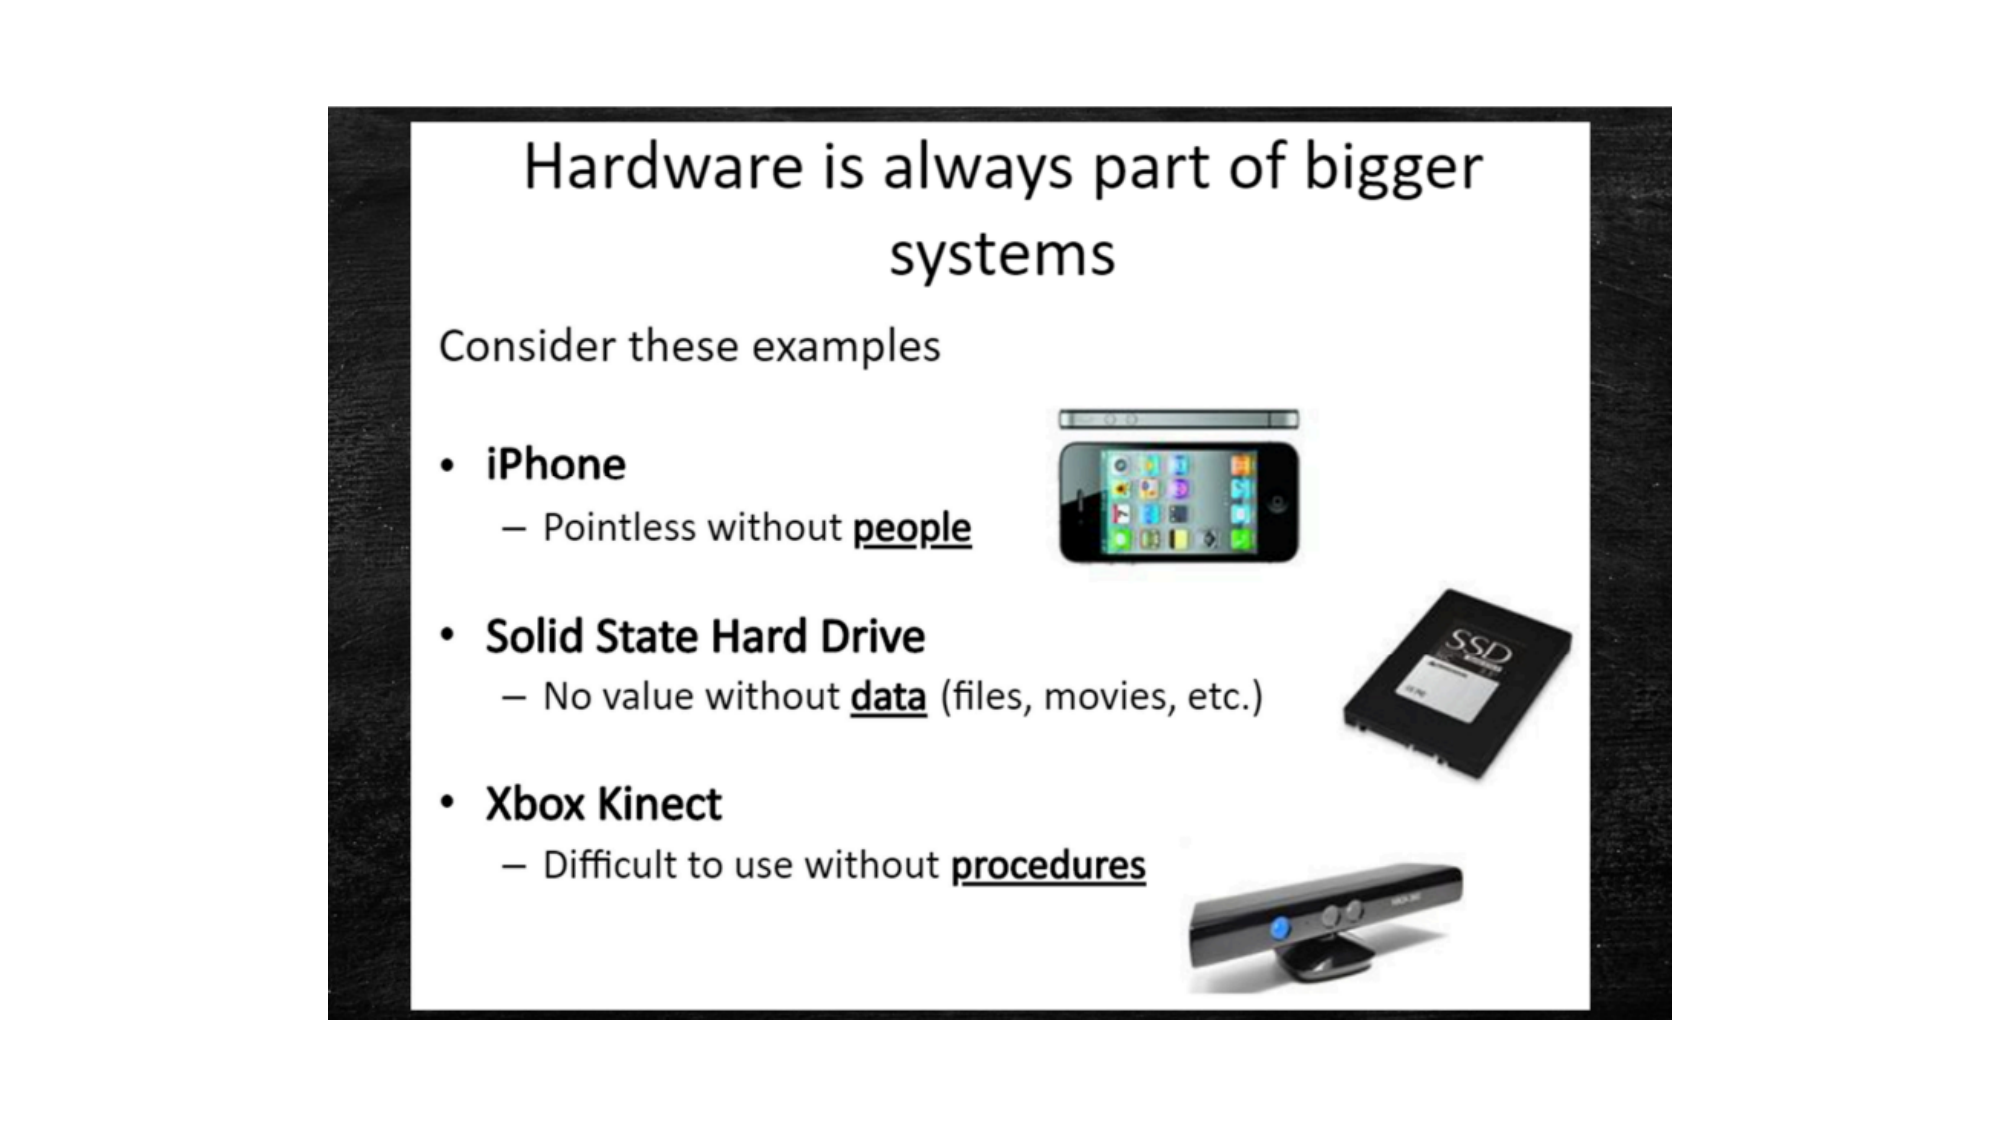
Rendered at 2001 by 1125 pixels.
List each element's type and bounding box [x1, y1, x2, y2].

list [327, 104, 1673, 1020]
